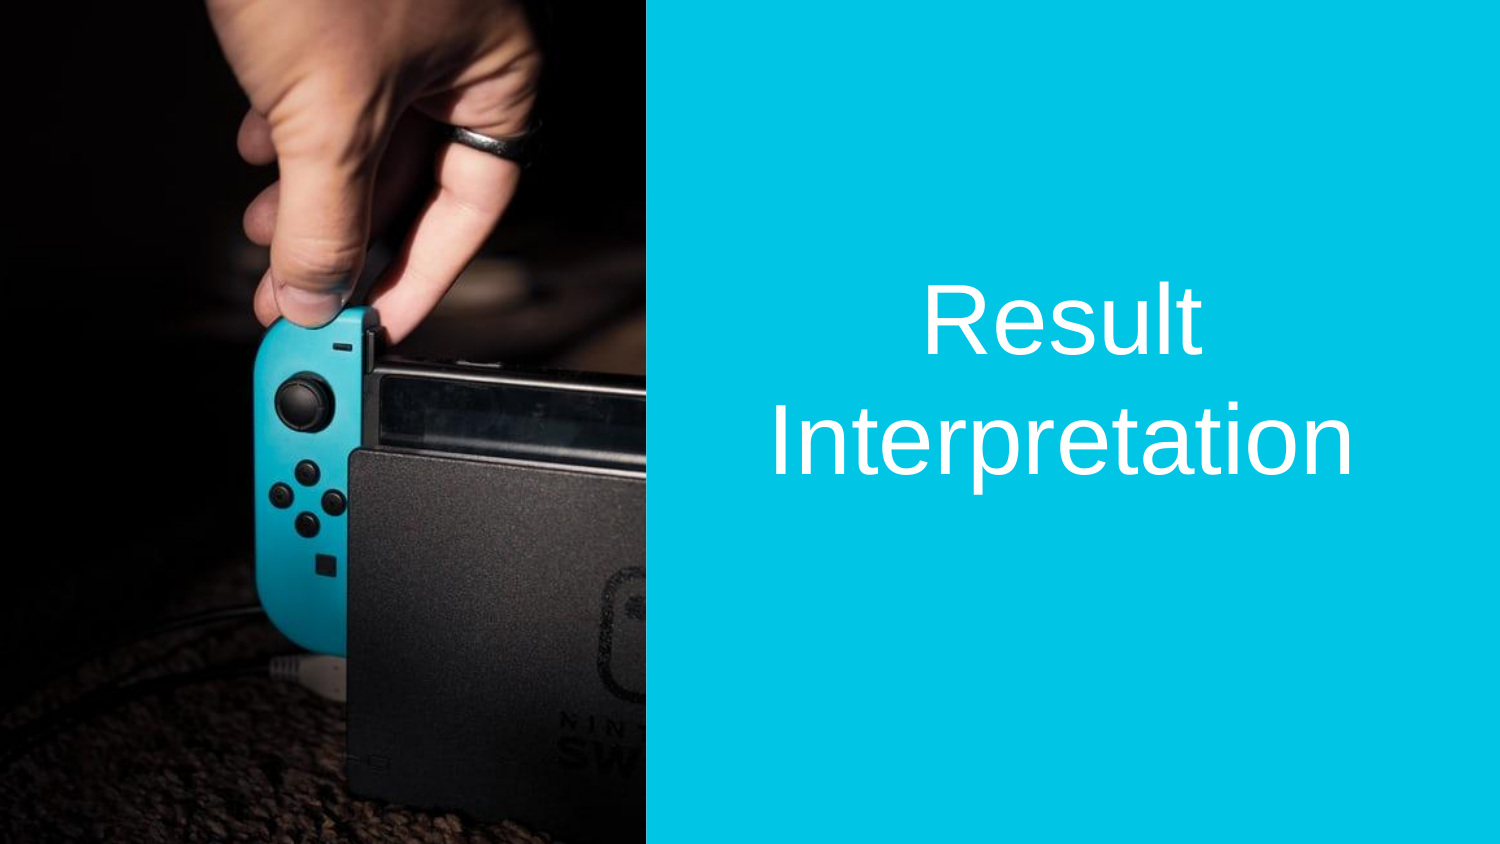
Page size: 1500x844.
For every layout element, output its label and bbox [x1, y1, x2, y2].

picture [0, 0, 647, 844]
text_box [648, 0, 1500, 844]
